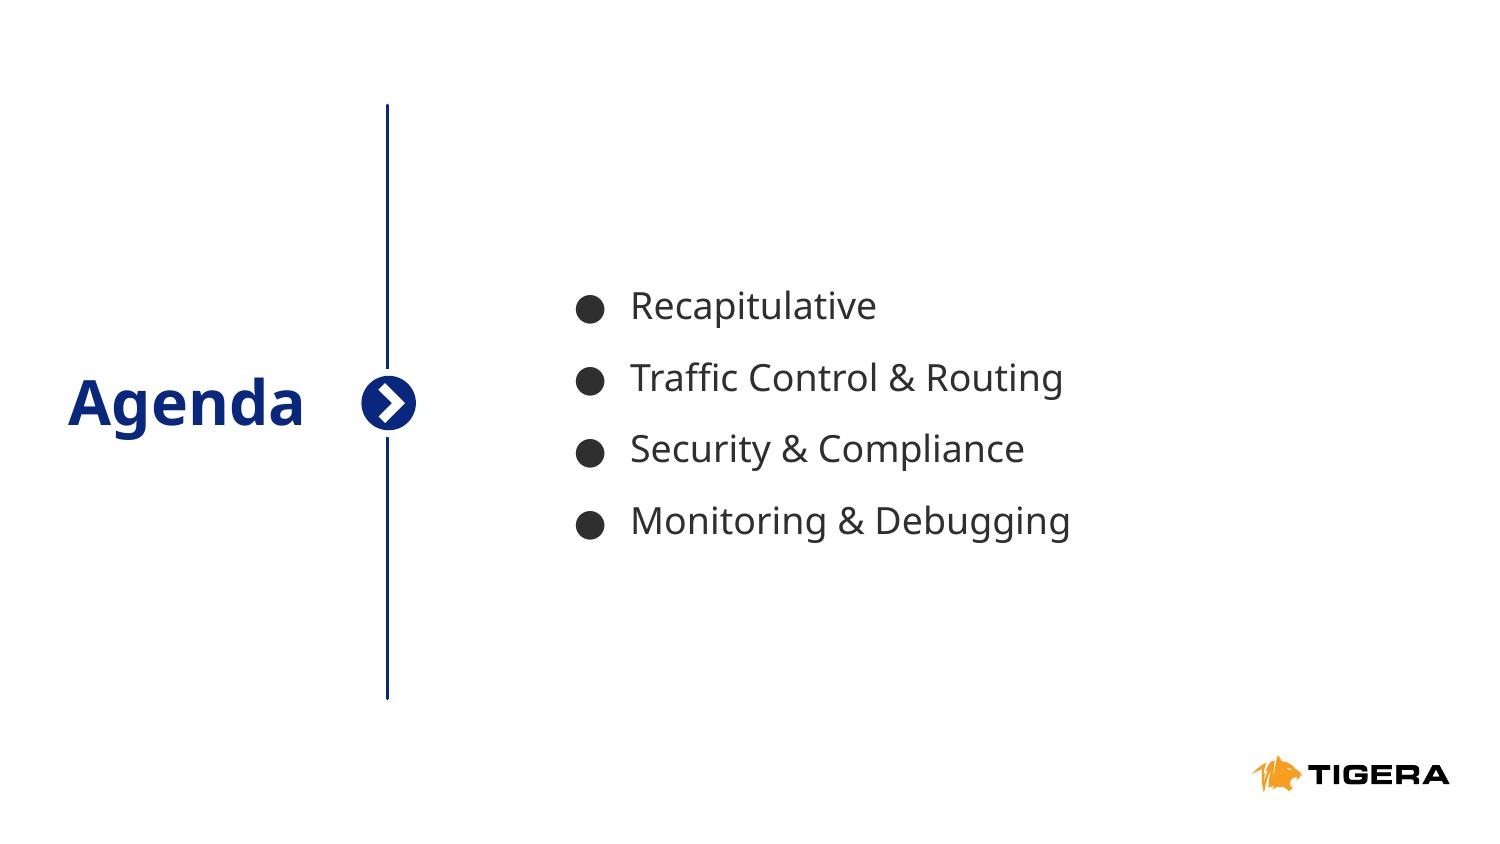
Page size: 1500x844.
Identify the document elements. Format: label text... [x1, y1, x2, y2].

picture [1251, 755, 1450, 794]
list Recapitulative Traffic Control & Routing Security & Compliance Monitoring & Debugging [480, 99, 1386, 730]
